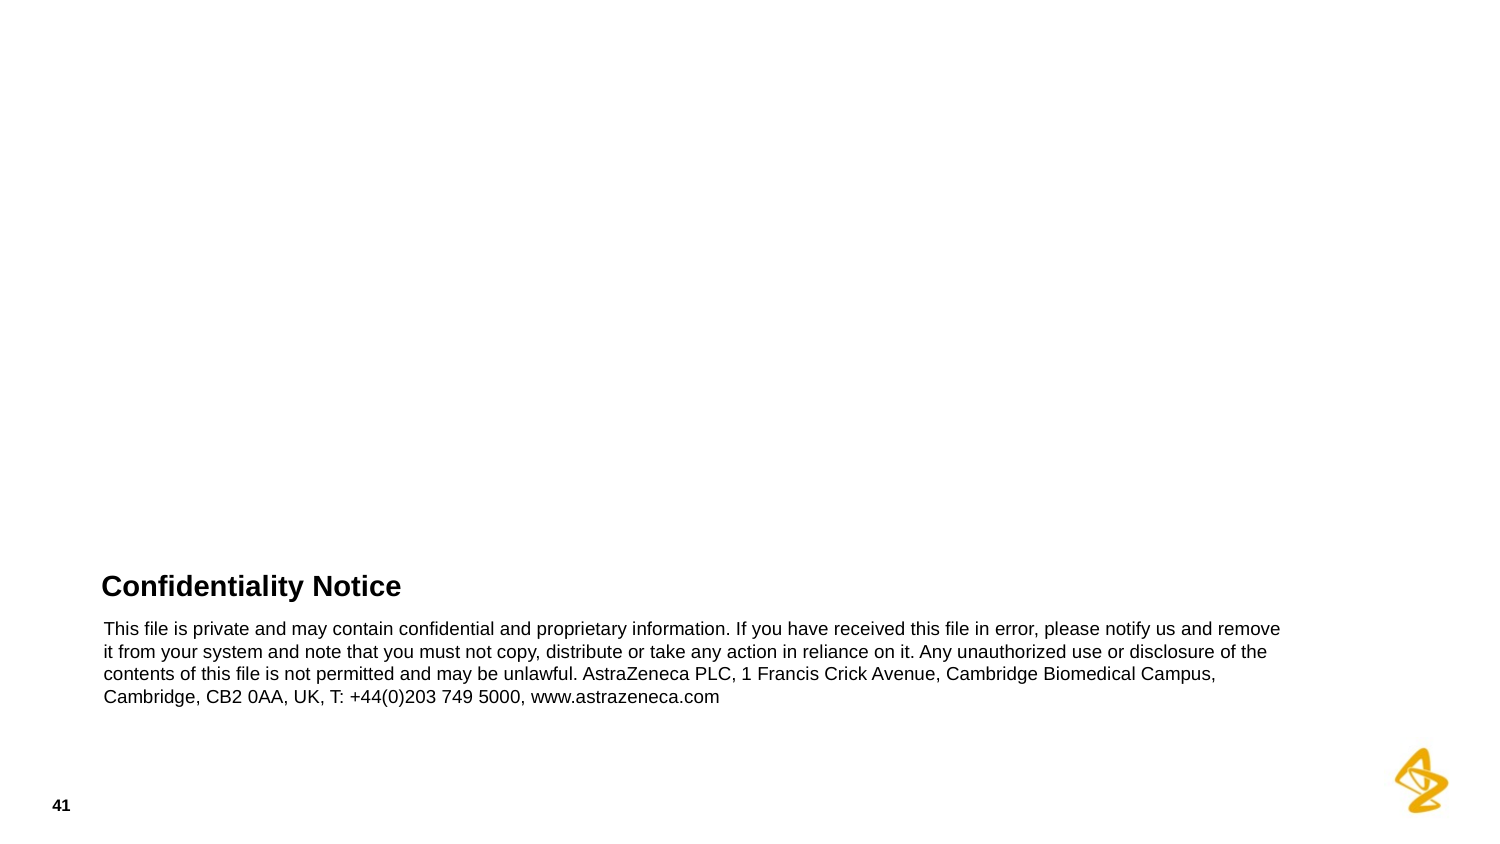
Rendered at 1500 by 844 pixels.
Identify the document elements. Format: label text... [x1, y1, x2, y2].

slide_number 41 [52, 795, 118, 822]
picture [1384, 737, 1459, 824]
